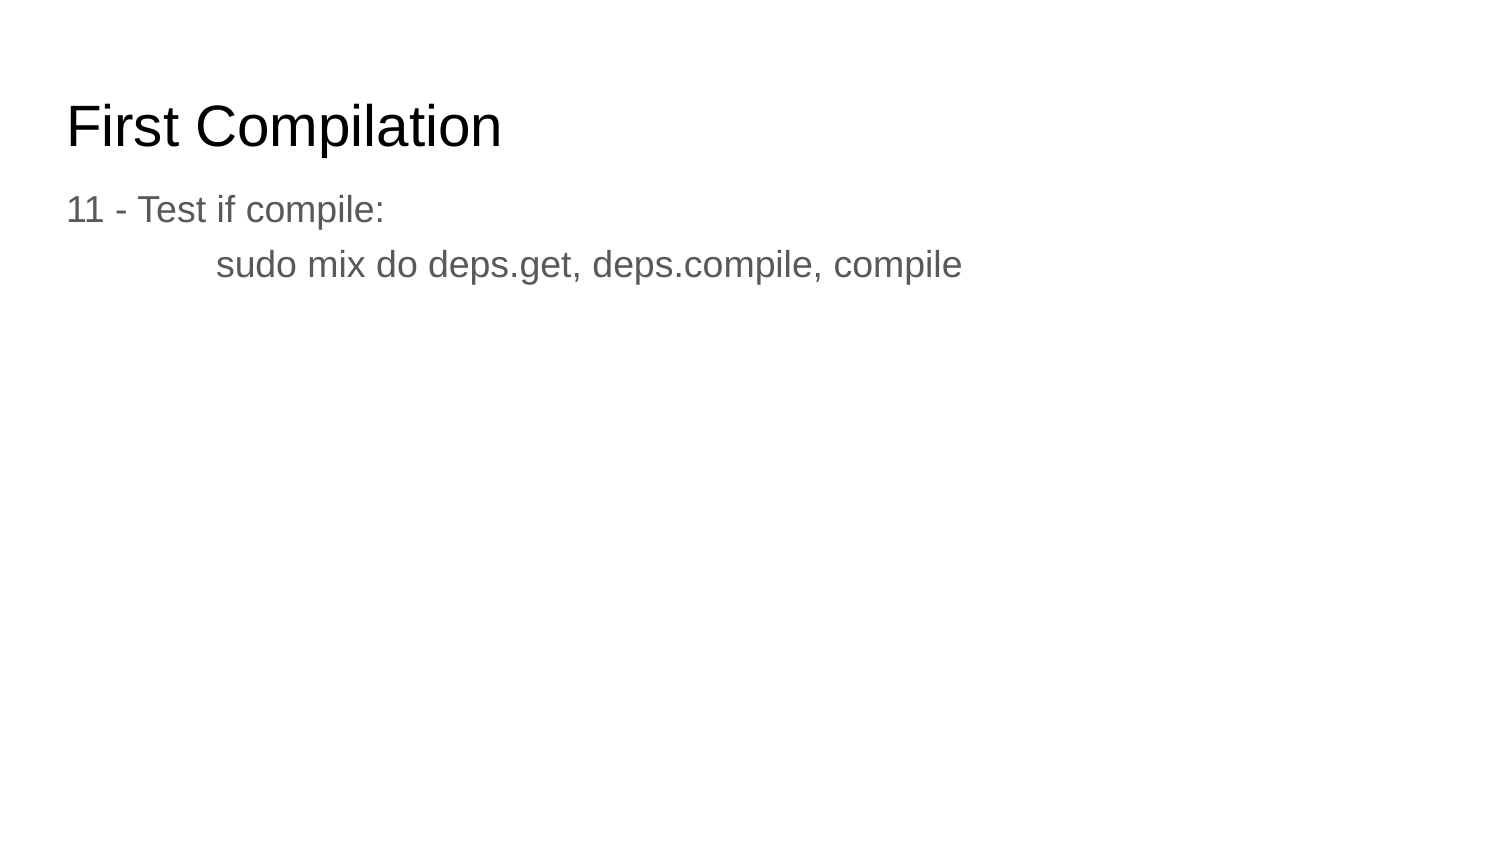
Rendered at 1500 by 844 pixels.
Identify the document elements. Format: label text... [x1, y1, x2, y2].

title First Compilation [51, 72, 1449, 167]
list 11 - Test if compile: sudo mix do deps.get, deps.compile, compile [51, 189, 1449, 750]
